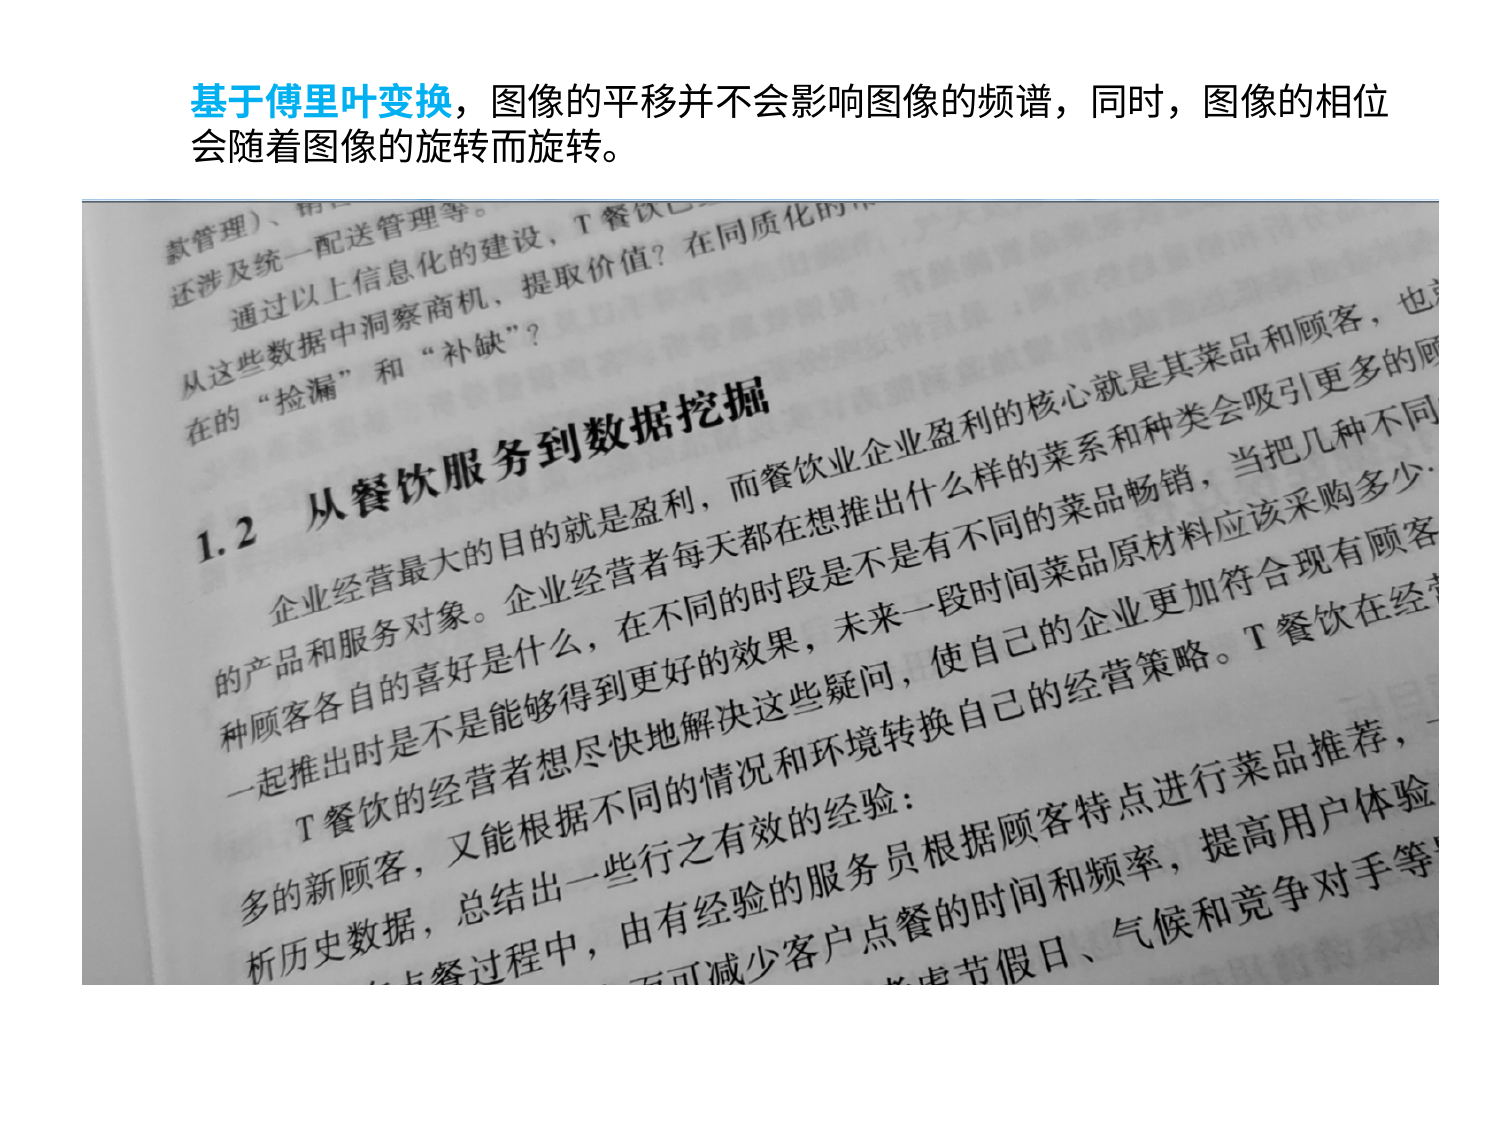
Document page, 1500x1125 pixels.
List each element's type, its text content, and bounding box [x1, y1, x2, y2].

text_box 基于傅里叶变换，图像的平移并不会影响图像的频谱，同时，图像的相位会随着图像的旋转而旋转。 [175, 70, 1442, 175]
picture [81, 198, 1440, 985]
